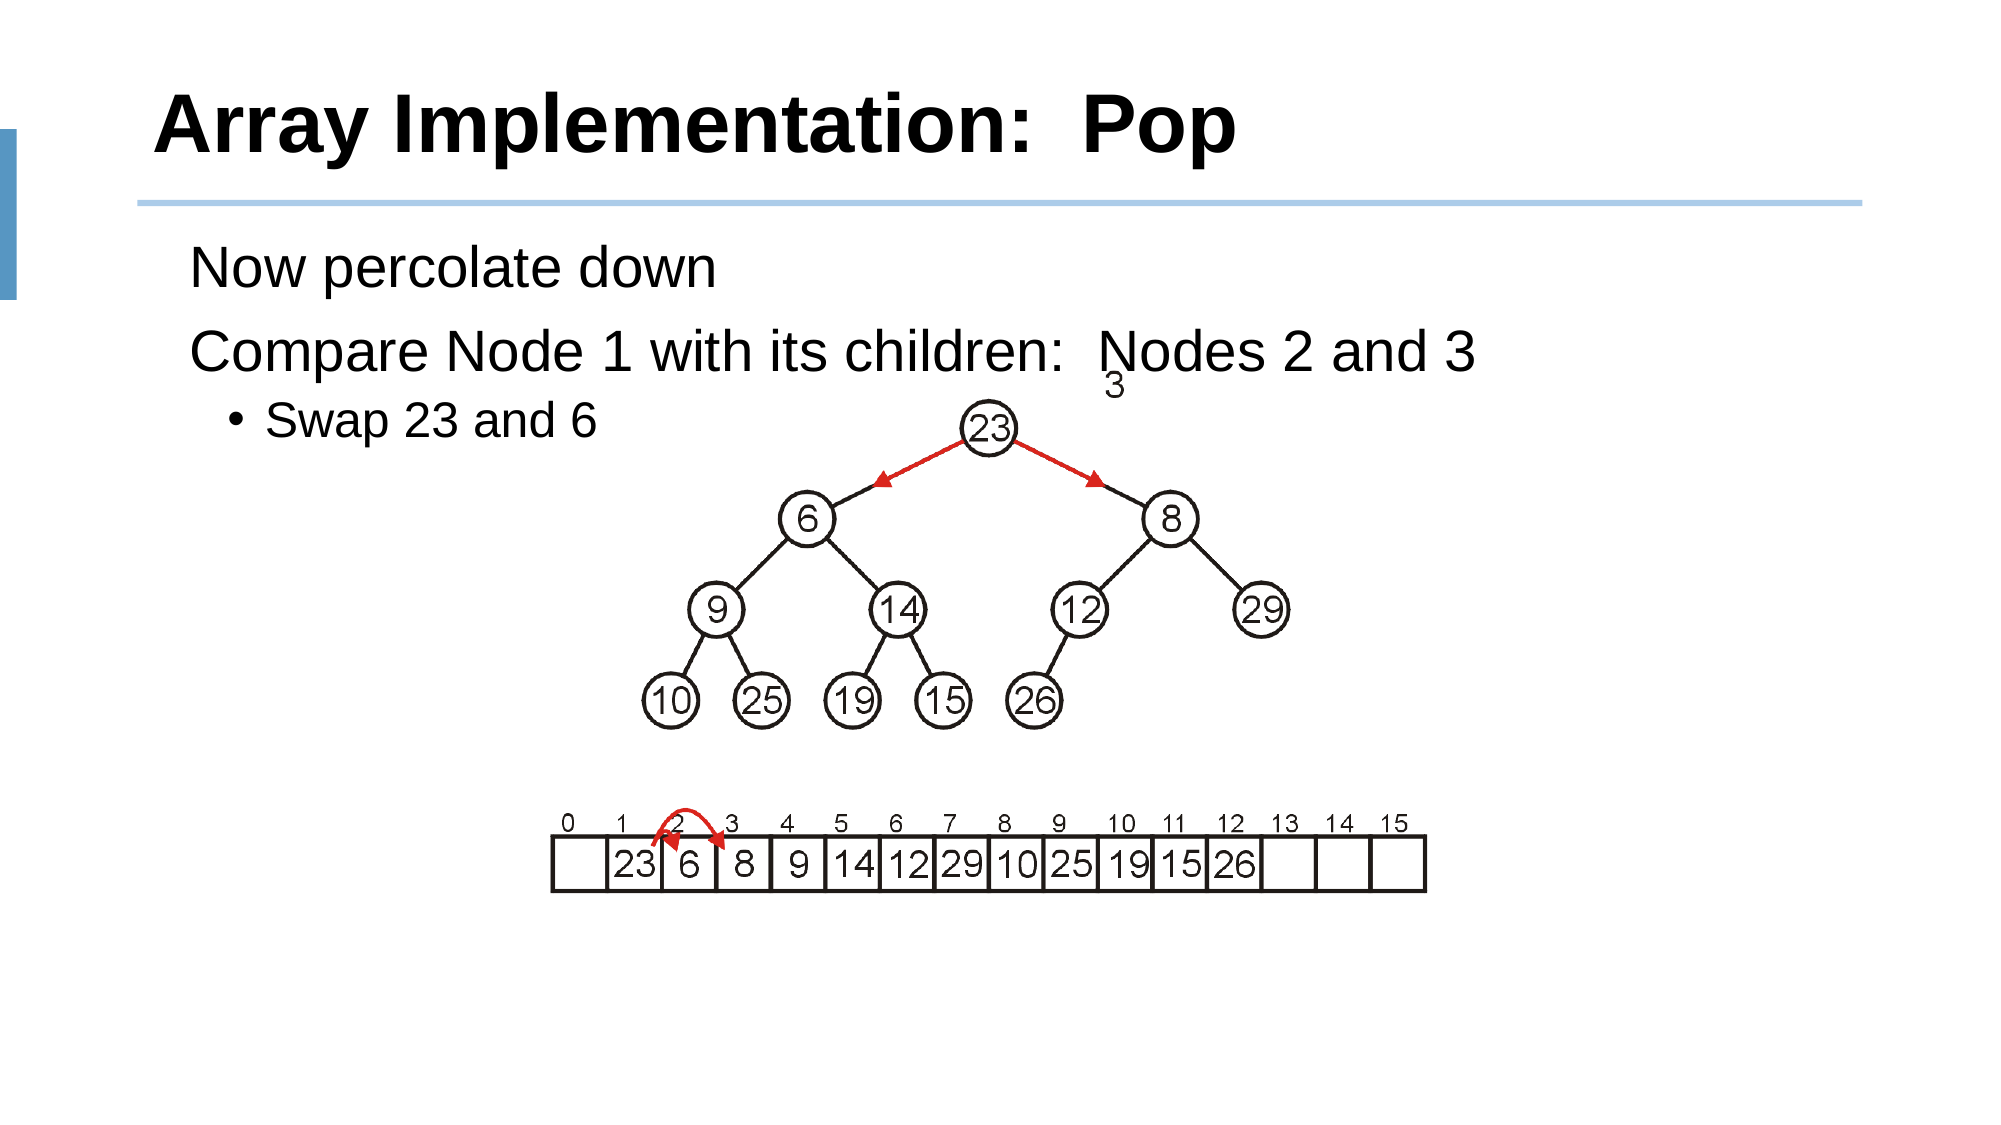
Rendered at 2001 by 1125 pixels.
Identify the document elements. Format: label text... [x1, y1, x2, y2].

title Array Implementation: Pop [137, 42, 1863, 208]
list Now percolate down Compare Node 1 with its children: Nodes 2 and 3 Swap 23 and 6 [137, 229, 1863, 1014]
picture [542, 364, 1434, 900]
